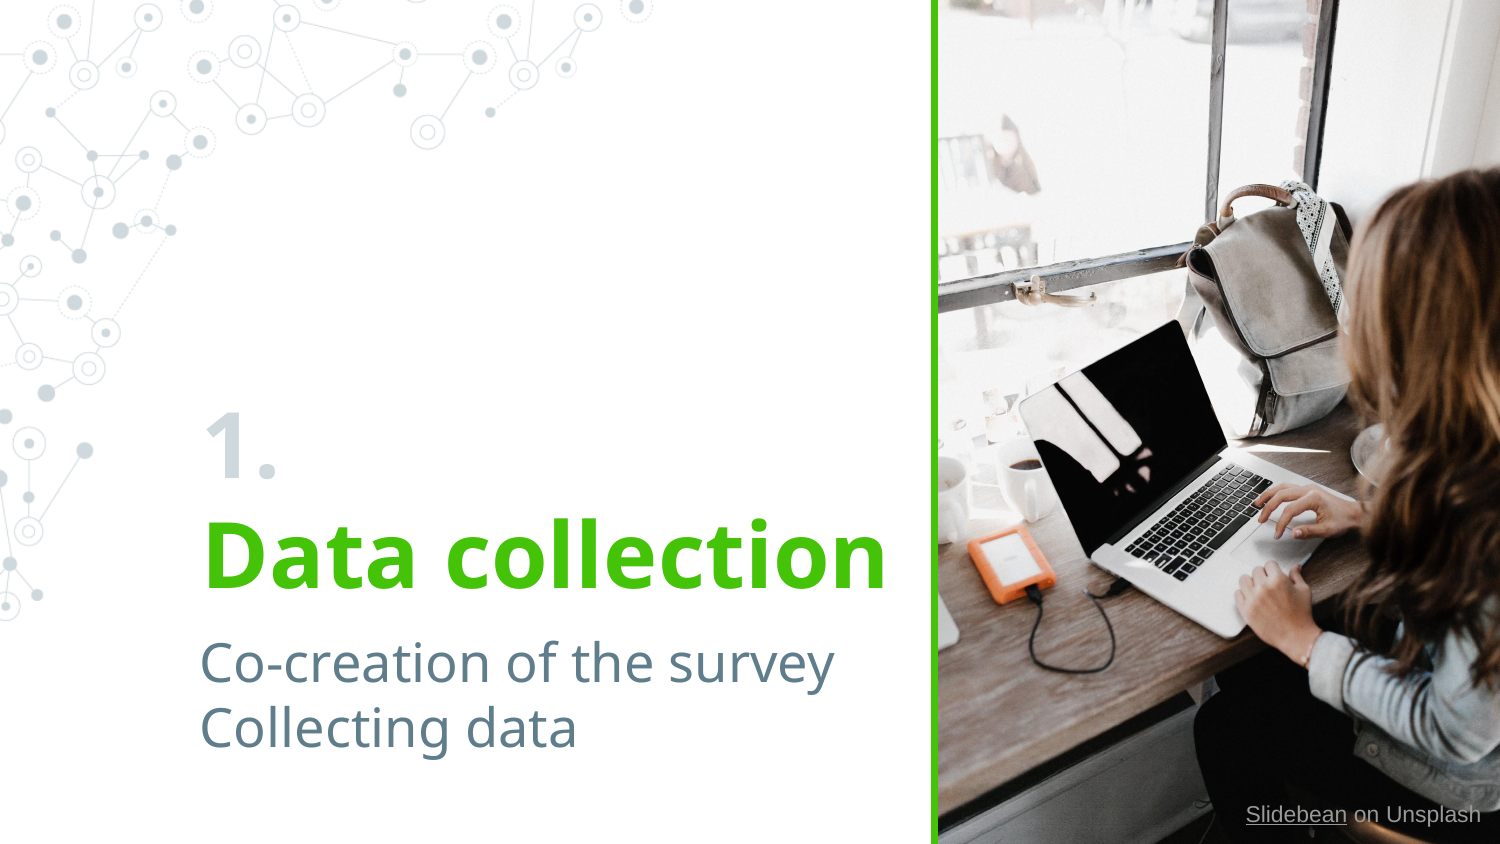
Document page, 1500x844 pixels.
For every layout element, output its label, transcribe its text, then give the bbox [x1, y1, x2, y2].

title 1. Data collection [186, 371, 930, 622]
picture [937, 0, 1500, 844]
picture [0, 0, 931, 844]
subtitle Co-creation of the survey Collecting data [184, 613, 928, 844]
